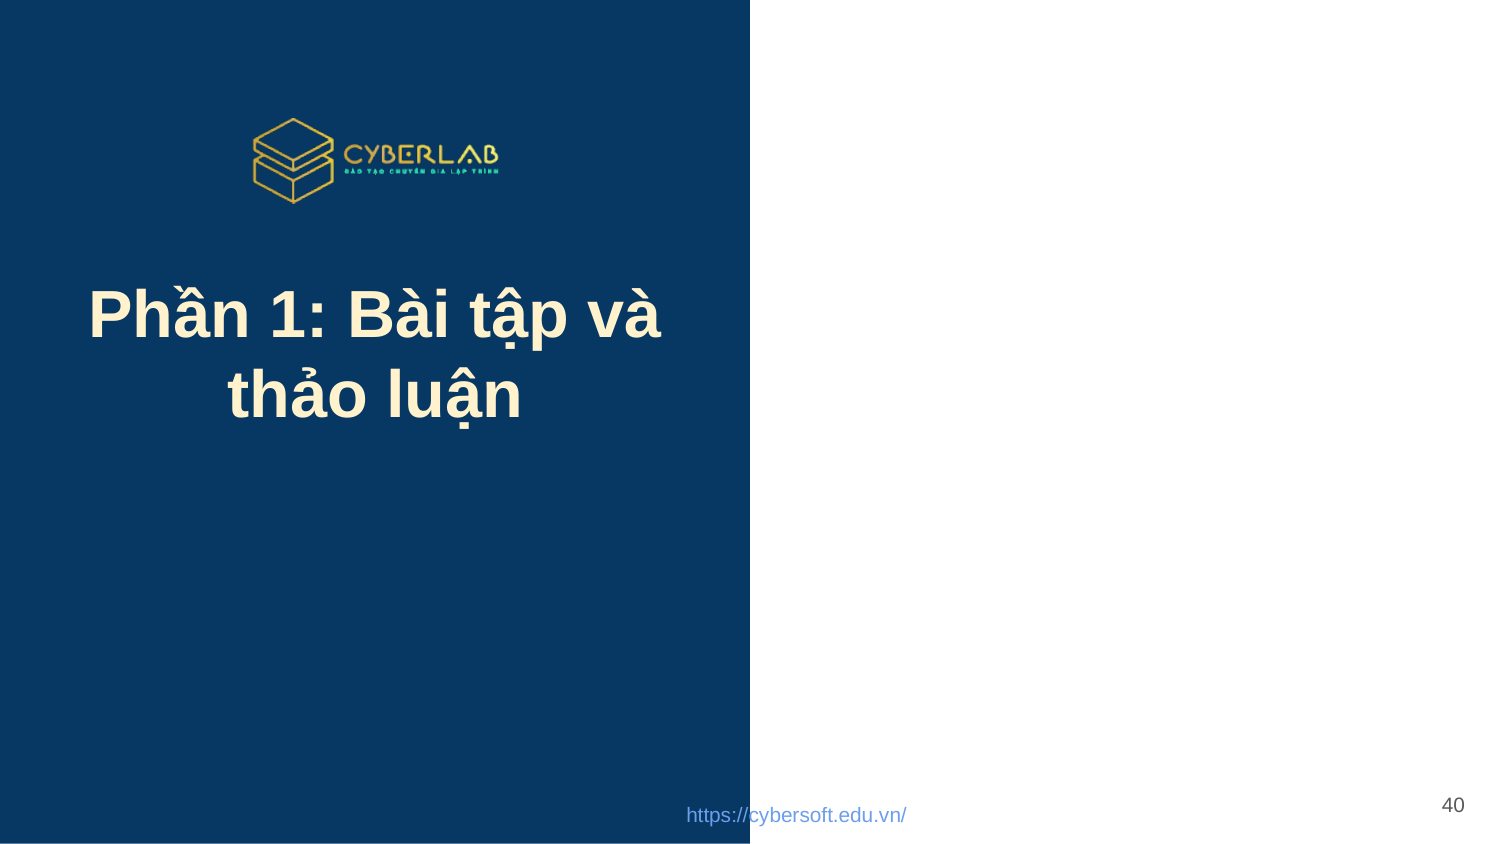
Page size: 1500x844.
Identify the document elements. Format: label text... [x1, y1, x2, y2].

title Phần 1: Bài tập và thảo luận [43, 202, 708, 446]
picture [239, 118, 511, 202]
slide_number 40 [1389, 782, 1480, 830]
